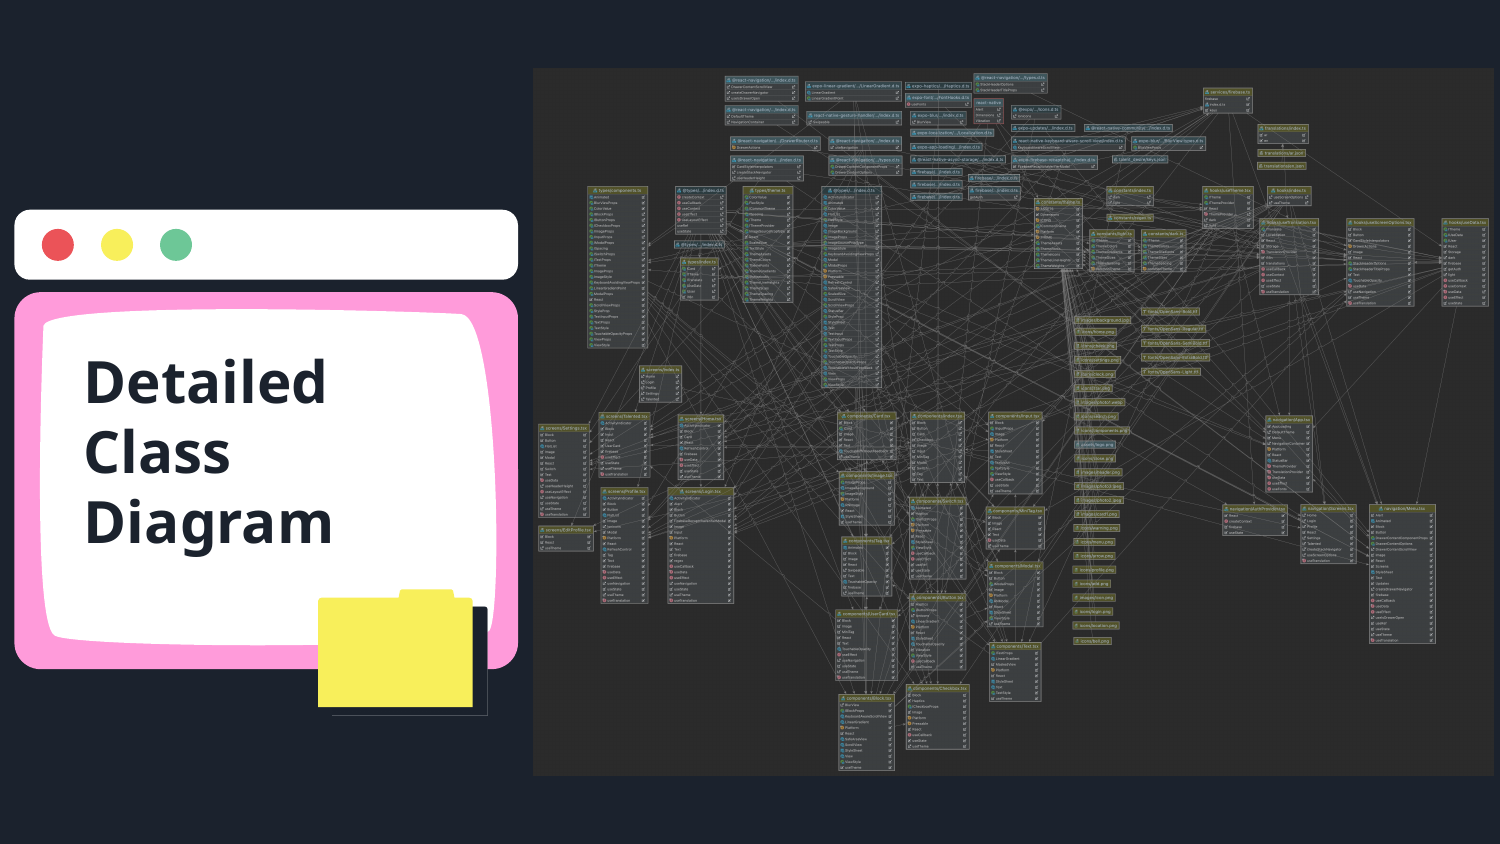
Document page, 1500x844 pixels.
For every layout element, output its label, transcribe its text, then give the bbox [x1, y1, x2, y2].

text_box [14, 209, 519, 280]
text_box [14, 292, 519, 670]
picture [533, 68, 1494, 776]
text_box [318, 589, 473, 708]
title Detailed Class Diagram [69, 330, 464, 632]
text_box [39, 309, 497, 646]
